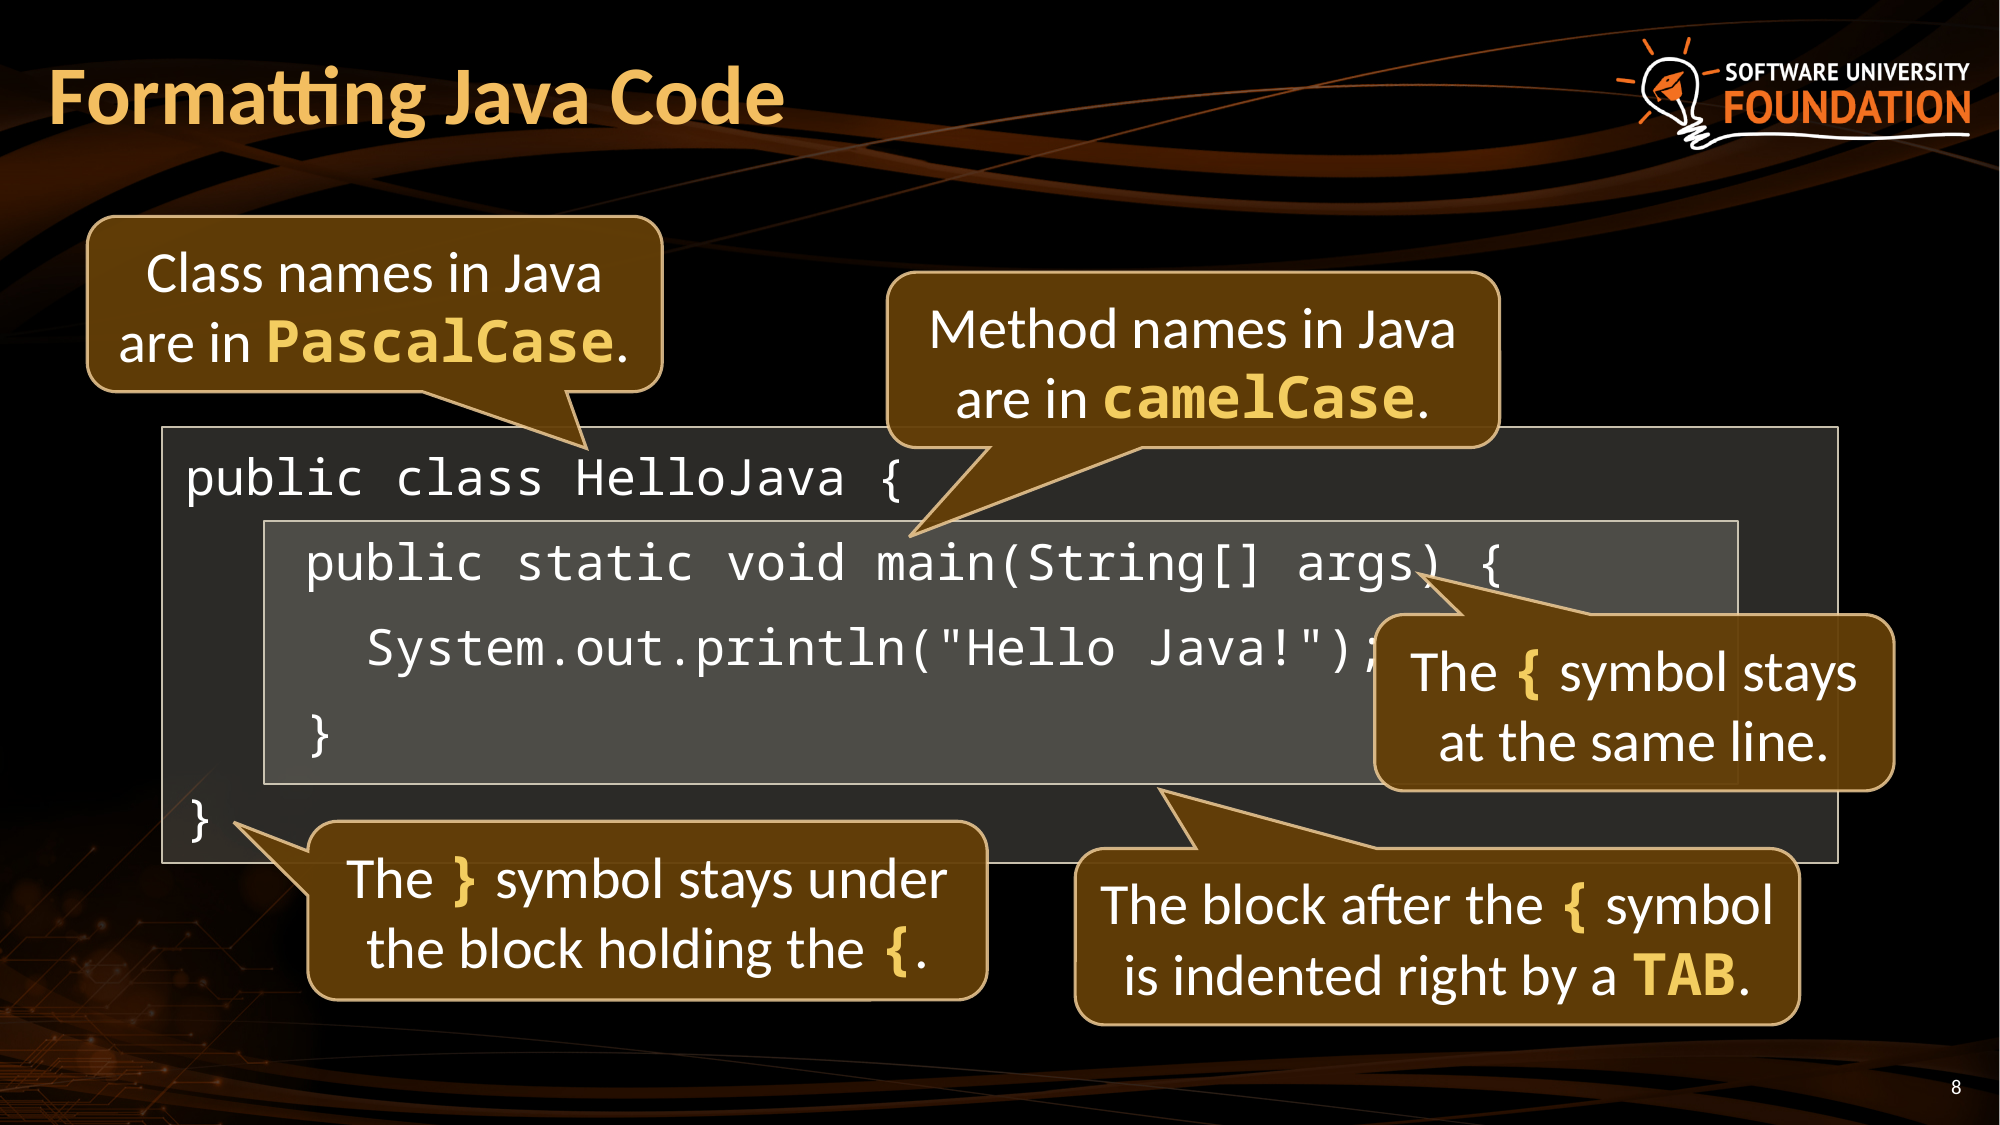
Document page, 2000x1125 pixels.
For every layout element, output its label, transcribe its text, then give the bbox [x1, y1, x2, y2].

slide_number 8 [1897, 1070, 1968, 1103]
text_box public class HelloJava { public static void main(String[] args) { System.out.println("Hello Java!"); } } [162, 427, 1838, 863]
picture [0, 0, 2000, 1125]
text_box Method names in Java are in camelCase. [886, 271, 1501, 538]
text_box The block after the { symbol is indented right by a TAB. [1074, 787, 1801, 1026]
text_box Class names in Java are in PascalCase. [86, 215, 664, 451]
text_box The } symbol stays under the block holding the {. [232, 820, 989, 1002]
title Formatting Java Code [30, 6, 1602, 189]
text_box The { symbol stays at the same line. [1373, 572, 1896, 792]
